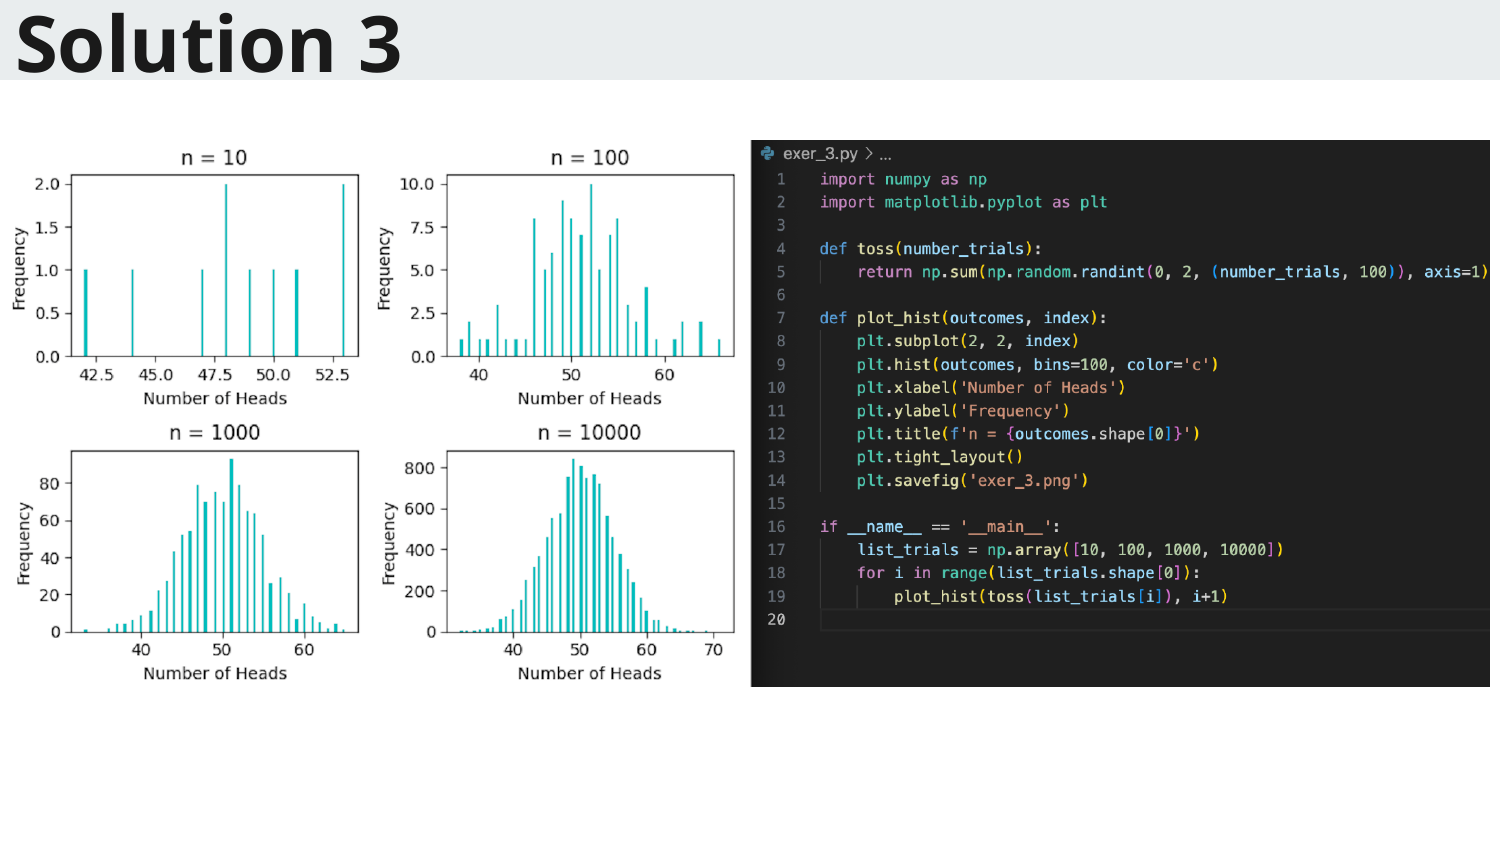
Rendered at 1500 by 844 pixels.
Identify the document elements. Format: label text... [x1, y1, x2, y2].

picture [10, 139, 1490, 687]
title Solution 3 [0, 0, 1262, 68]
